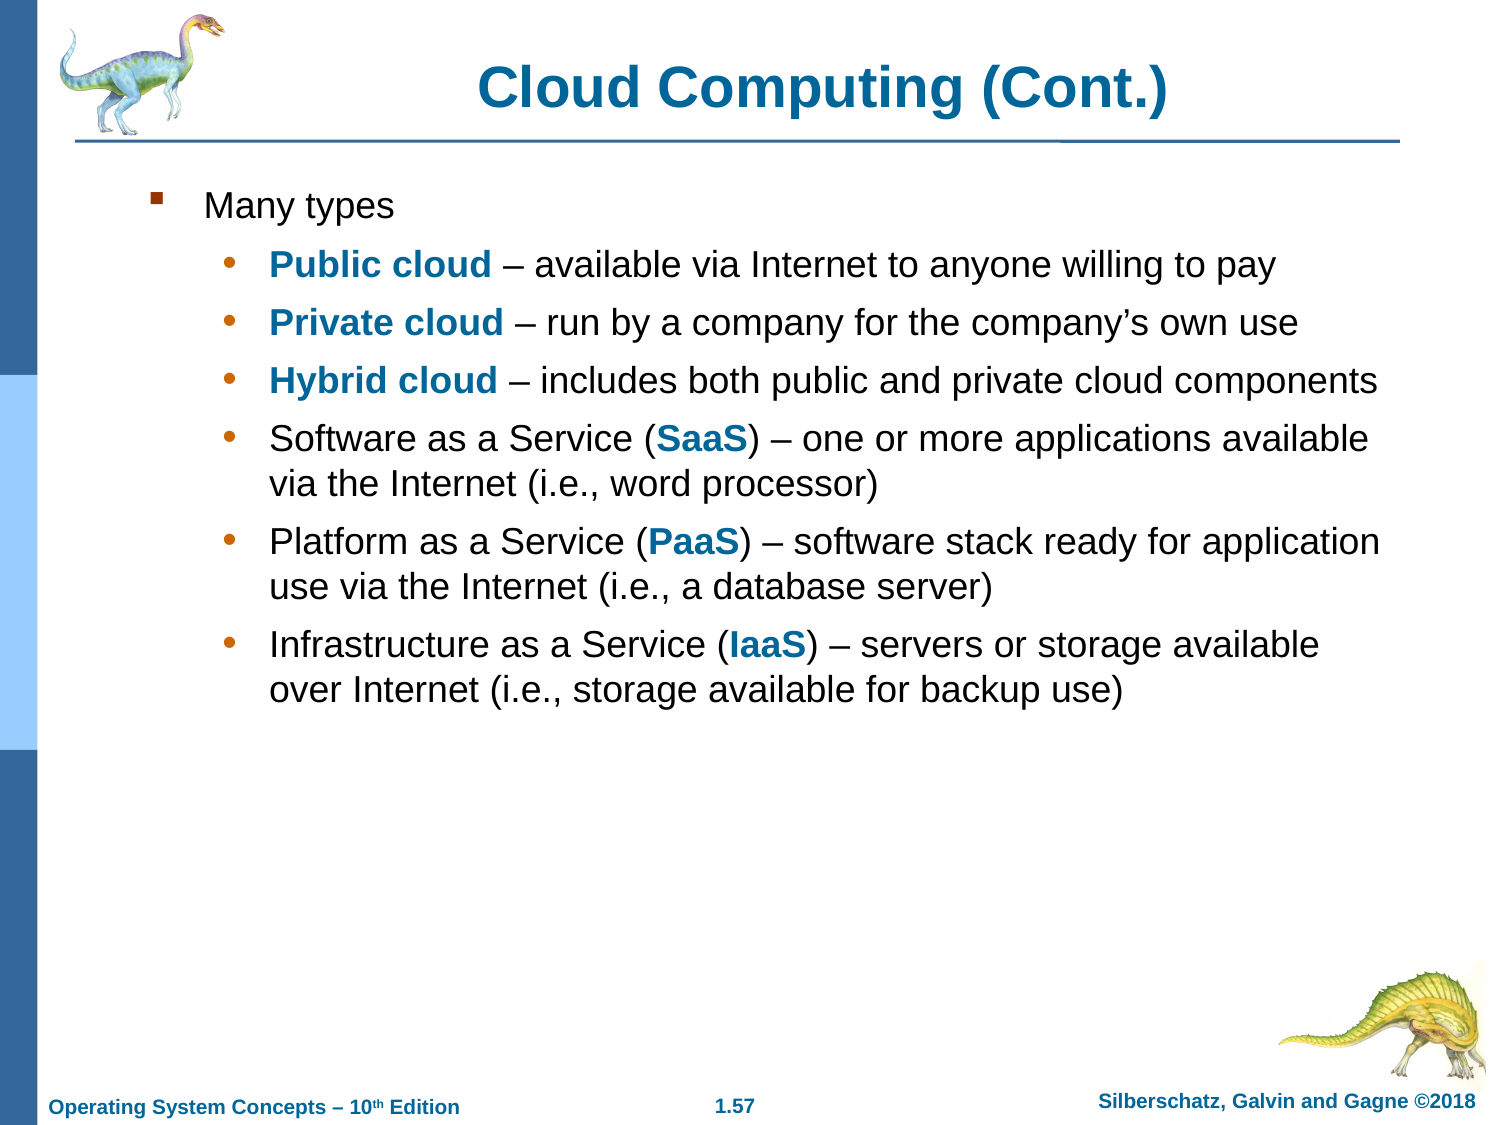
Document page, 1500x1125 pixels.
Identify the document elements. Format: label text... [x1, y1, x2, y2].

title Cloud Computing (Cont.) [156, 32, 1490, 128]
picture [46, 0, 243, 149]
list Many types Public cloud – available via Internet to anyone willing to pay Private cloud – run by a company for the company’s own use Hybrid cloud – includes both public and private cloud components Software as a Service (SaaS) – one or more applications available via the Internet (i.e., word processor) Platform as a Service (PaaS) – software stack ready for application use via the Internet (i.e., a database server) Infrastructure as a Service (IaaS) – servers or storage available over Internet (i.e., storage available for backup use) [132, 173, 1398, 1012]
picture [1275, 959, 1486, 1090]
